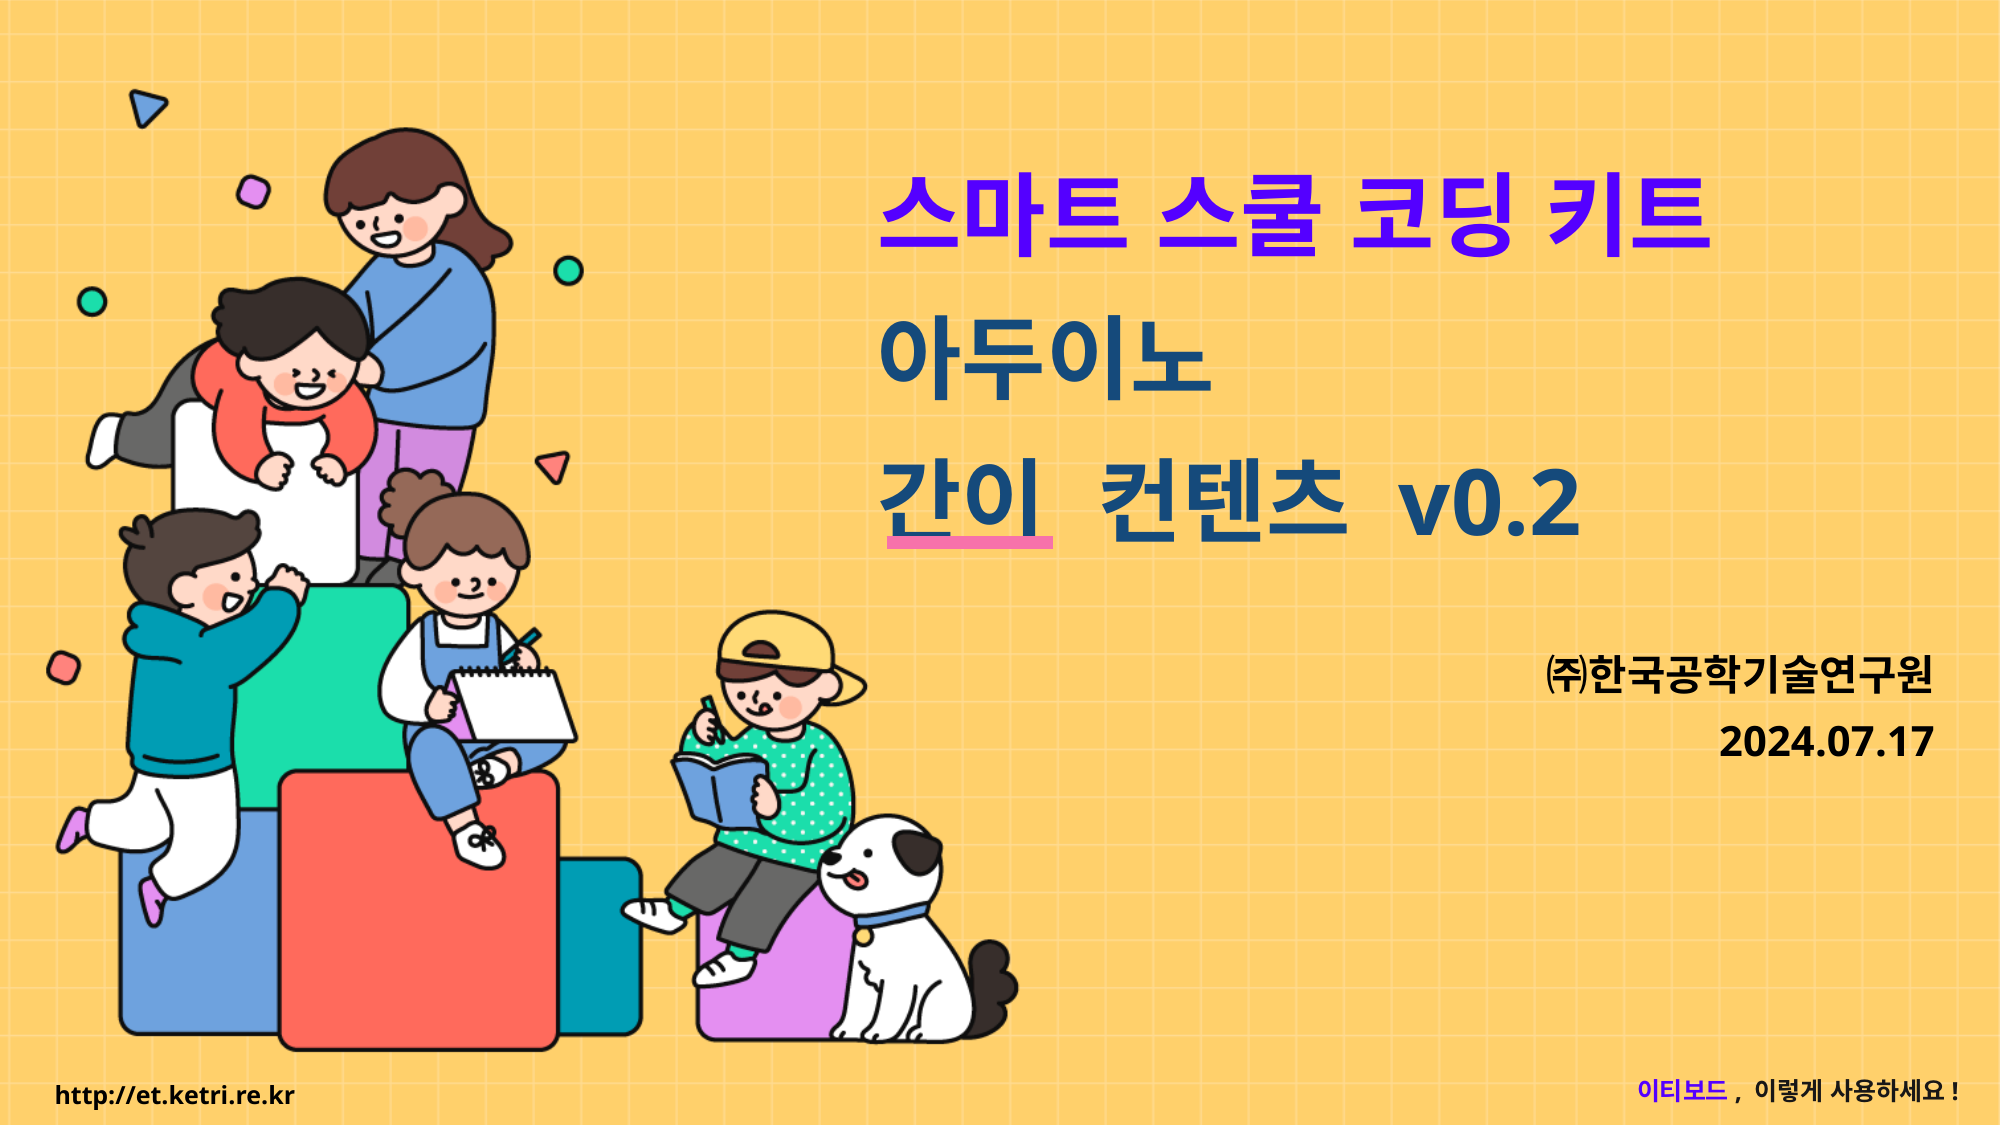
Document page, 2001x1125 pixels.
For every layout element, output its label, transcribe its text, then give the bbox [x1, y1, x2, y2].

title 스마트 스쿨 코딩 키트 아두이노 간이 컨텐츠 v0.2 [862, 55, 1916, 625]
picture [0, 0, 2000, 1125]
text_box ㈜한국공학기술연구원 2024.07.17 [1282, 581, 1951, 774]
